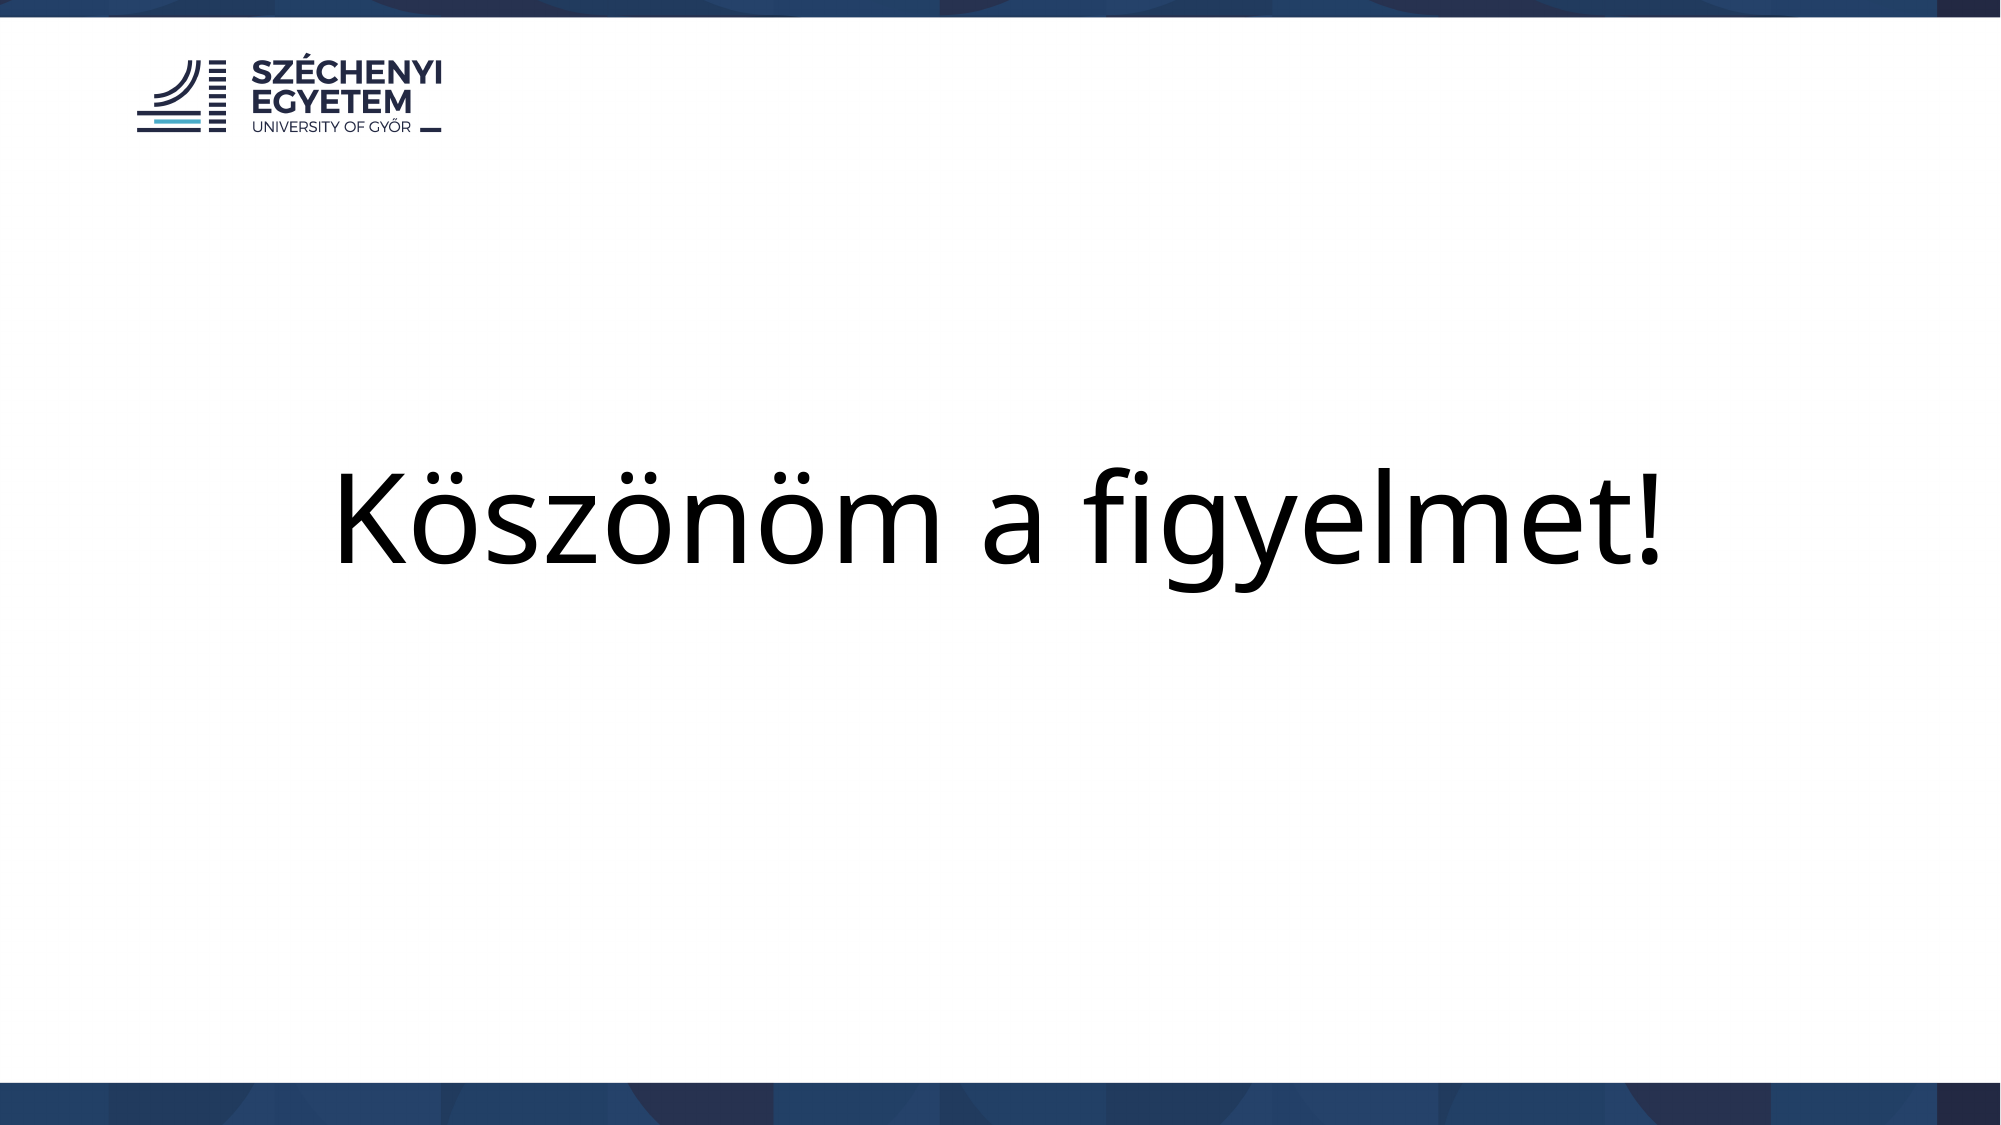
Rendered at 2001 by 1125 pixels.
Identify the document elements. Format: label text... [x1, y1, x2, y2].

title Köszönöm a figyelmet! [136, 280, 1862, 749]
picture [0, 0, 2001, 1125]
